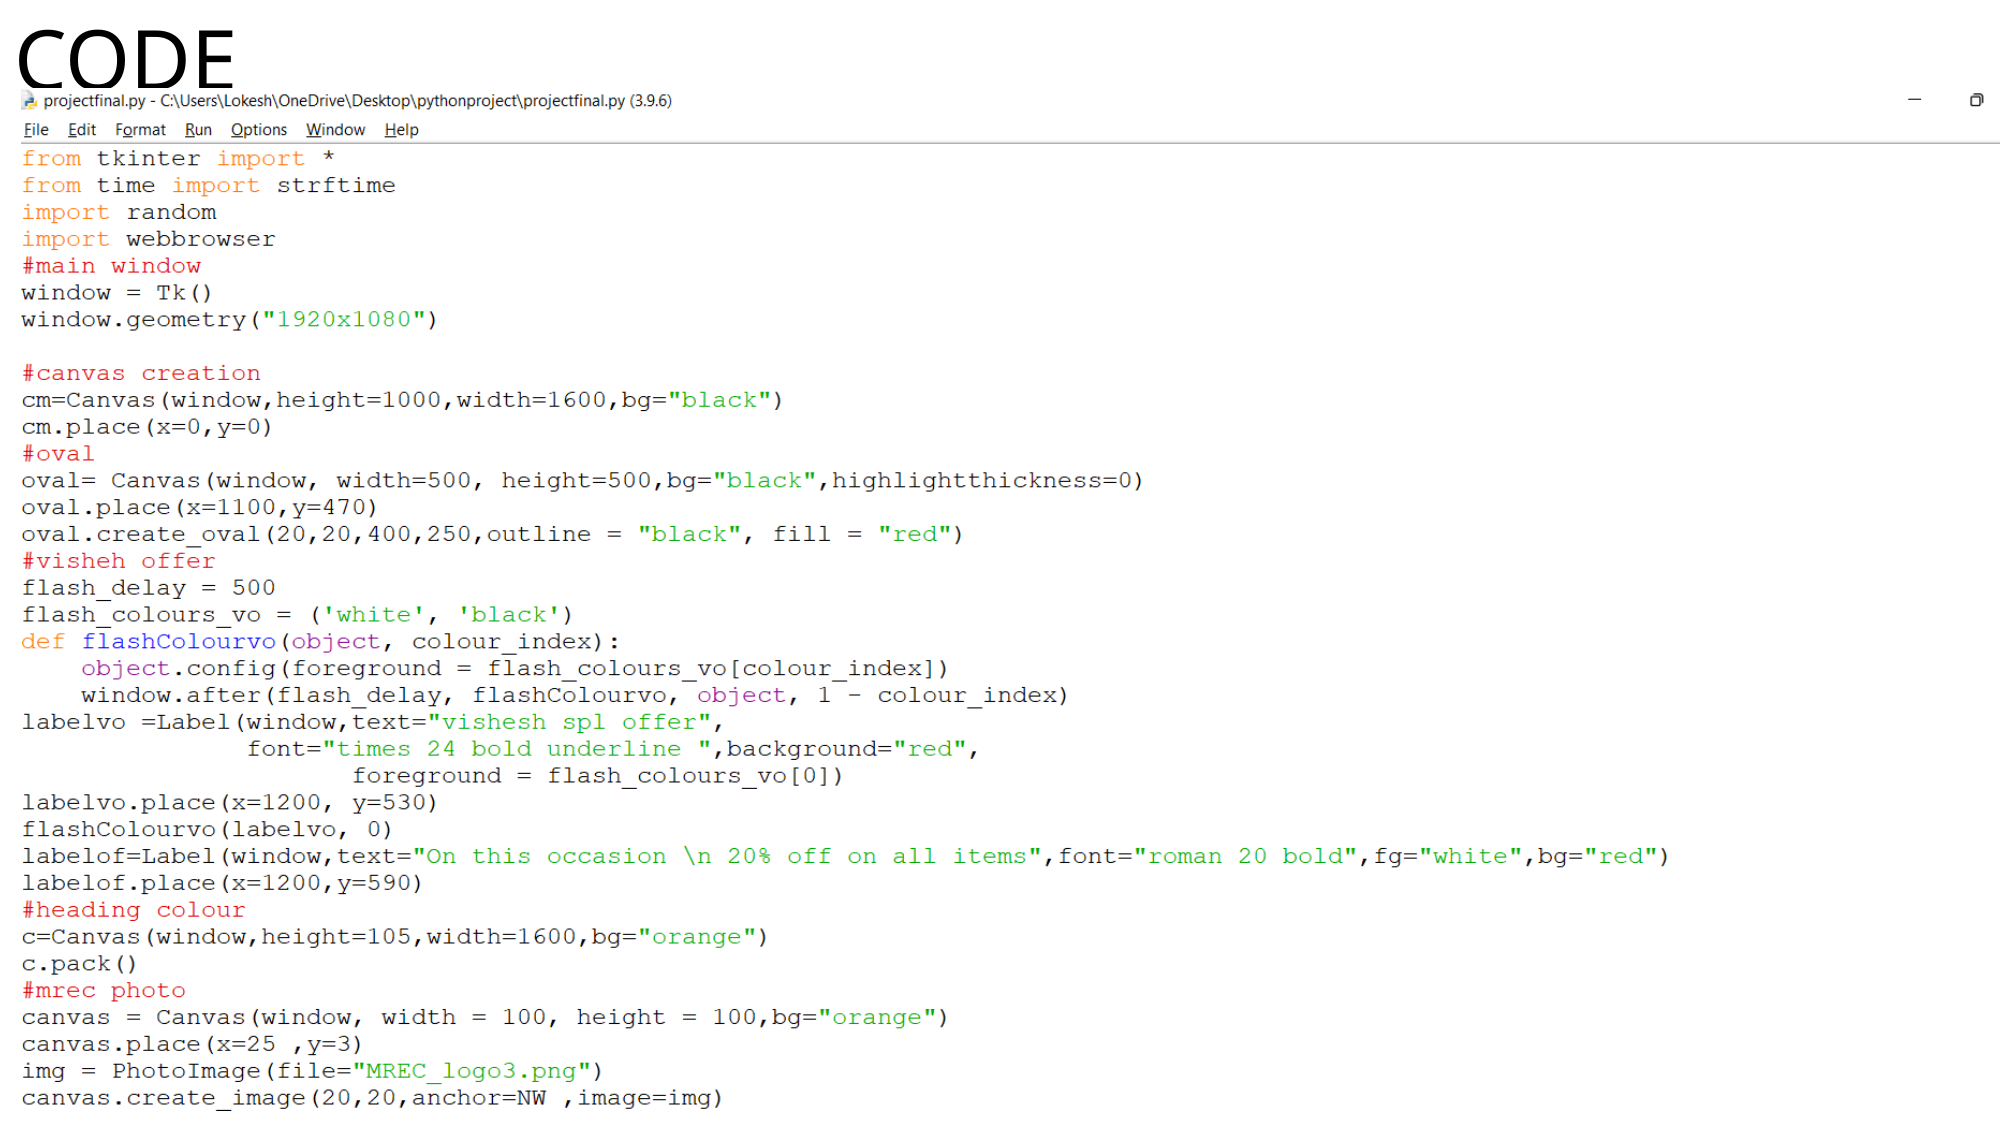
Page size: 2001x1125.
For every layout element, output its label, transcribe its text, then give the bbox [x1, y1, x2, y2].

picture [21, 88, 2000, 1111]
text_box CODE [0, 0, 435, 115]
